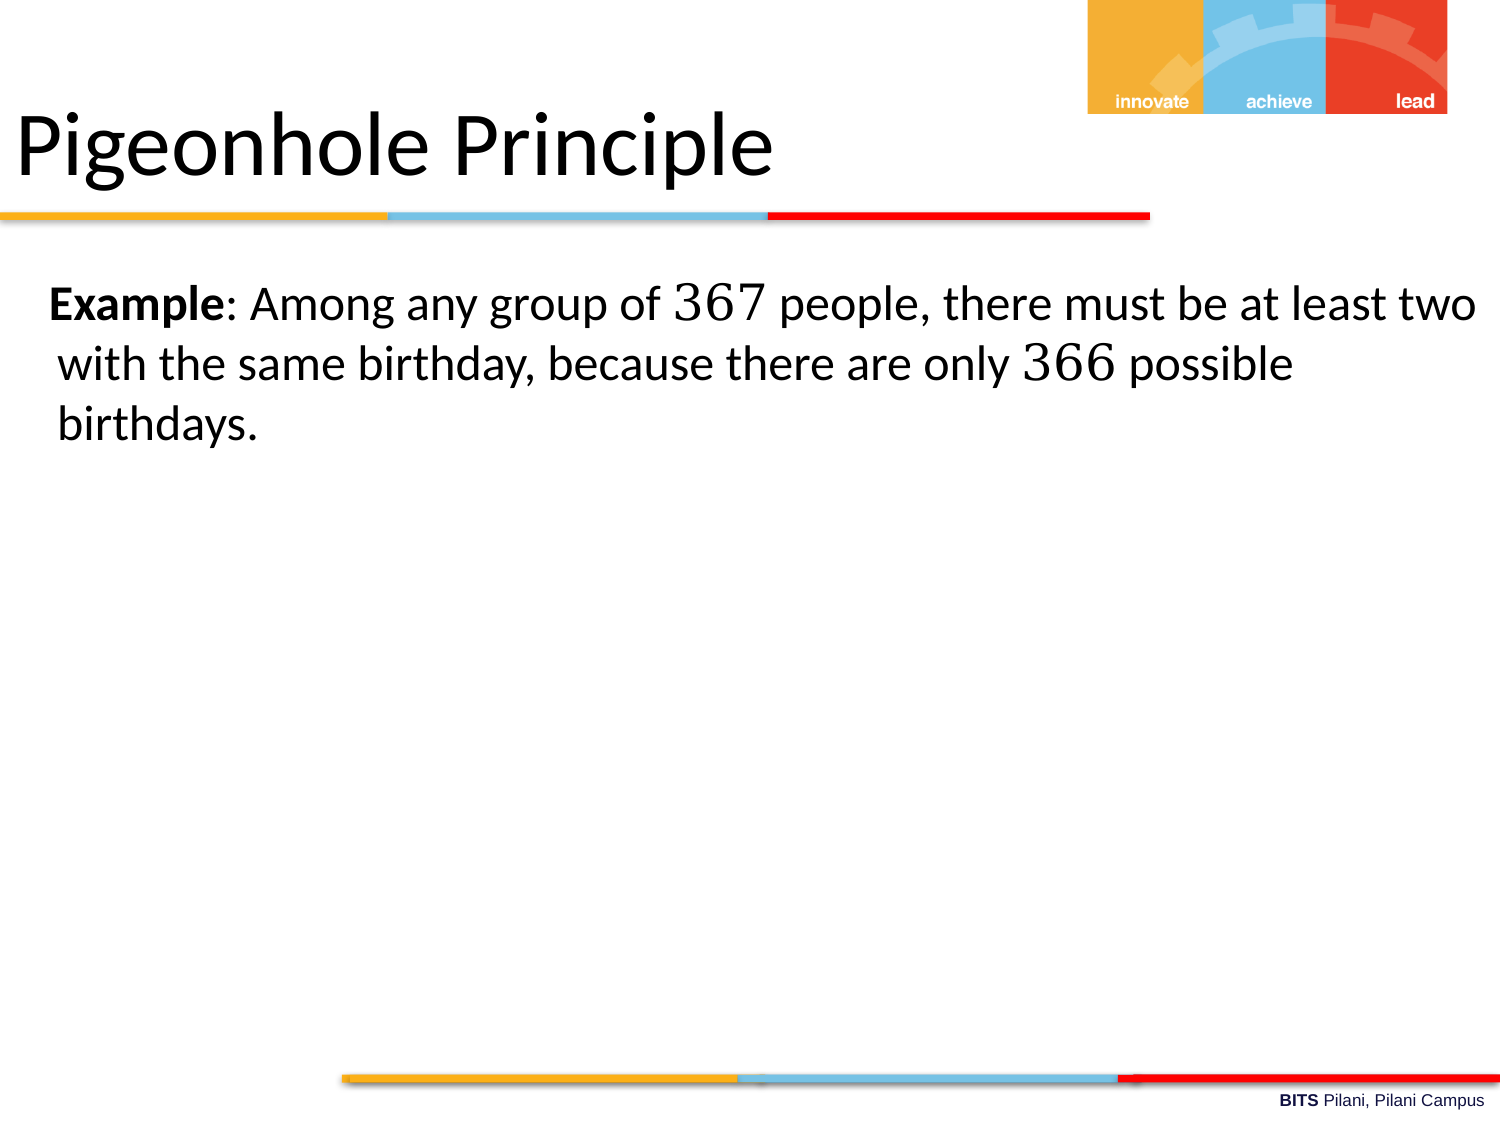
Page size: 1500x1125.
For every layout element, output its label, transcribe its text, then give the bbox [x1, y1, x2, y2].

picture [1087, 0, 1448, 114]
list Example: Among any group of 367 people, there must be at least two with the same birthday, because there are only 366 possible birthdays. [0, 262, 1500, 1113]
title Pigeonhole Principle [0, 45, 1350, 233]
